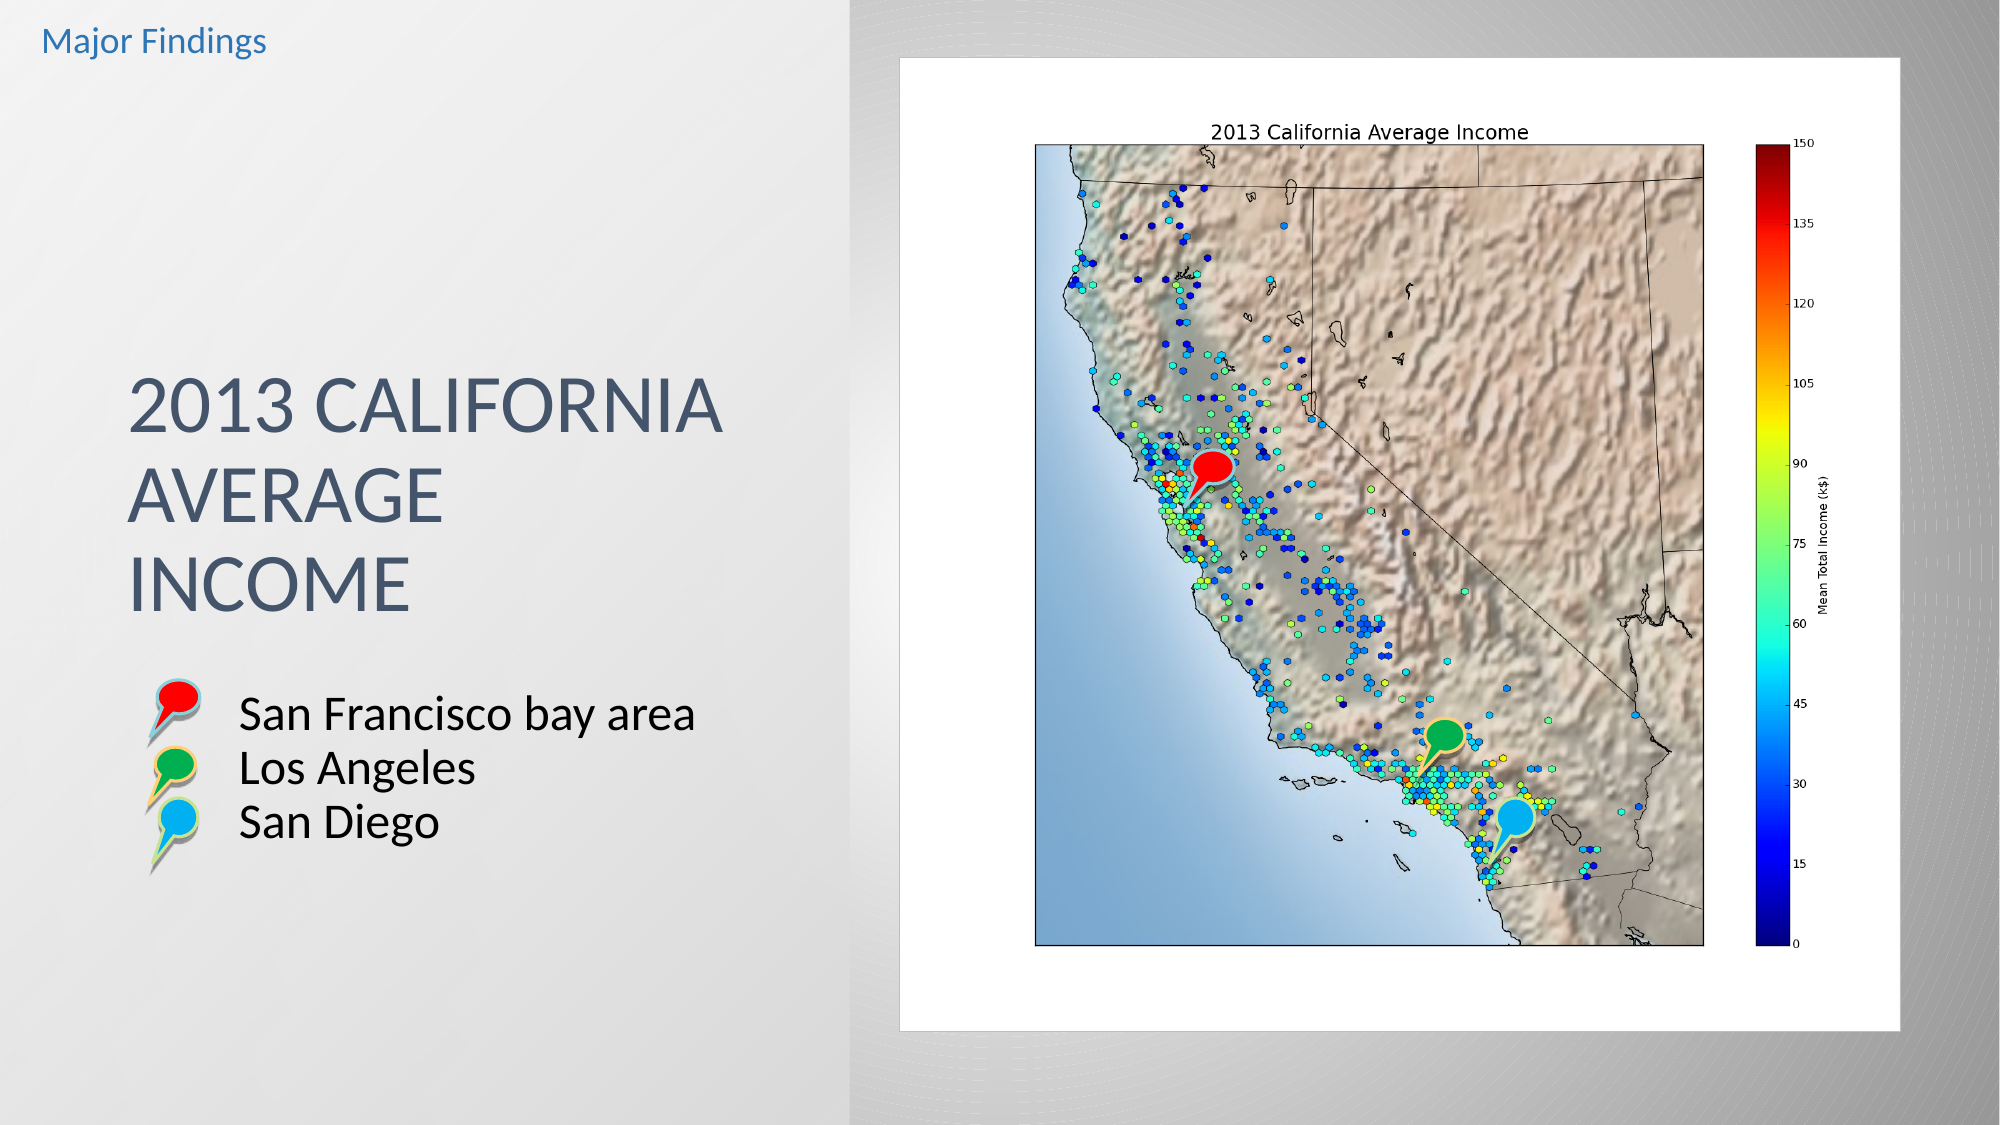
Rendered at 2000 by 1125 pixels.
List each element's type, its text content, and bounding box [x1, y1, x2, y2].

text_box [152, 798, 198, 864]
text_box Major Findings [26, 14, 291, 70]
text_box San Francisco bay area Los Angeles San Diego [224, 679, 762, 1019]
title 2013 California average income [112, 112, 750, 638]
picture [899, 57, 1900, 1032]
text_box [149, 679, 200, 738]
text_box [148, 747, 196, 805]
